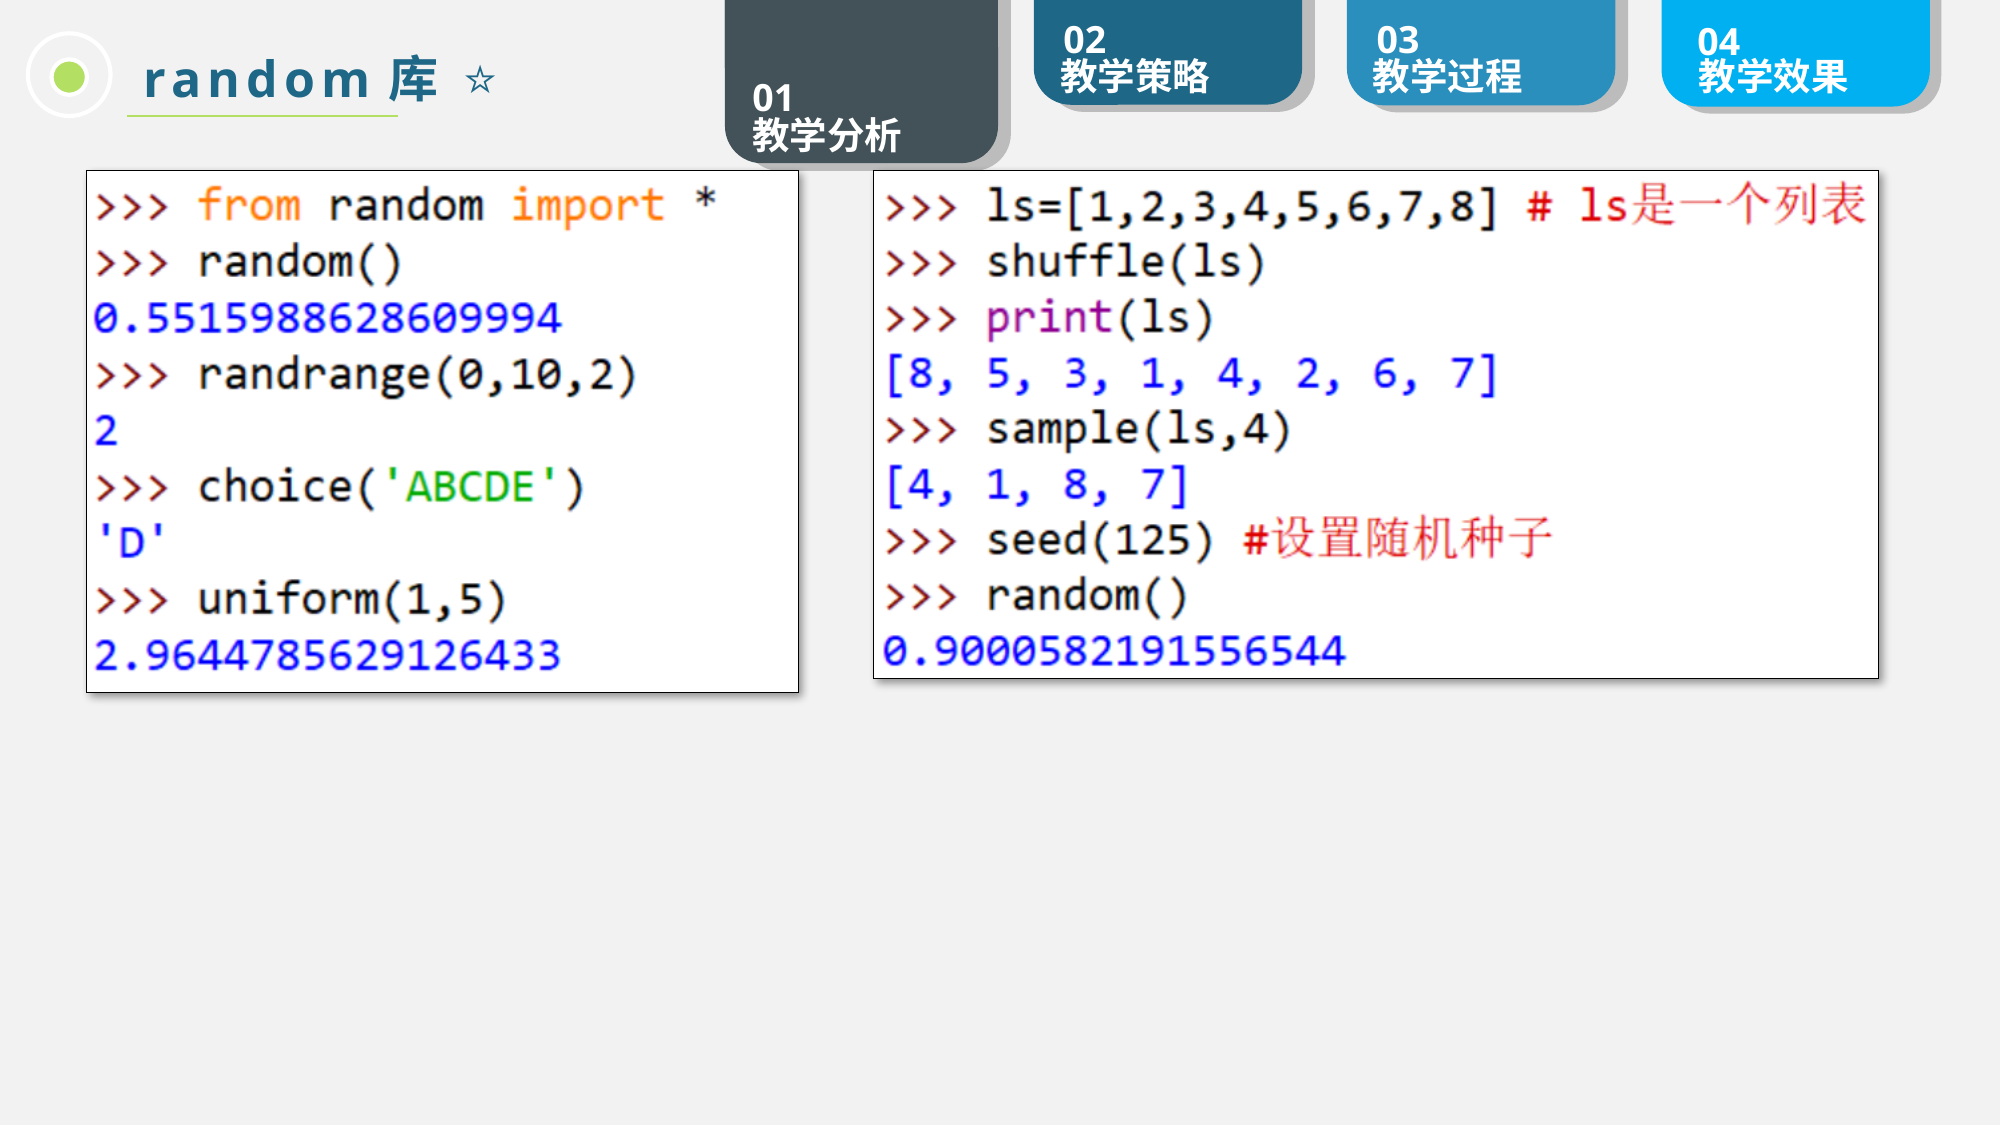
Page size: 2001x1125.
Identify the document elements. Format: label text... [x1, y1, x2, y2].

picture [872, 170, 1879, 680]
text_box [27, 33, 111, 117]
text_box random库 ⭐️ [128, 40, 1155, 115]
picture [86, 170, 800, 694]
